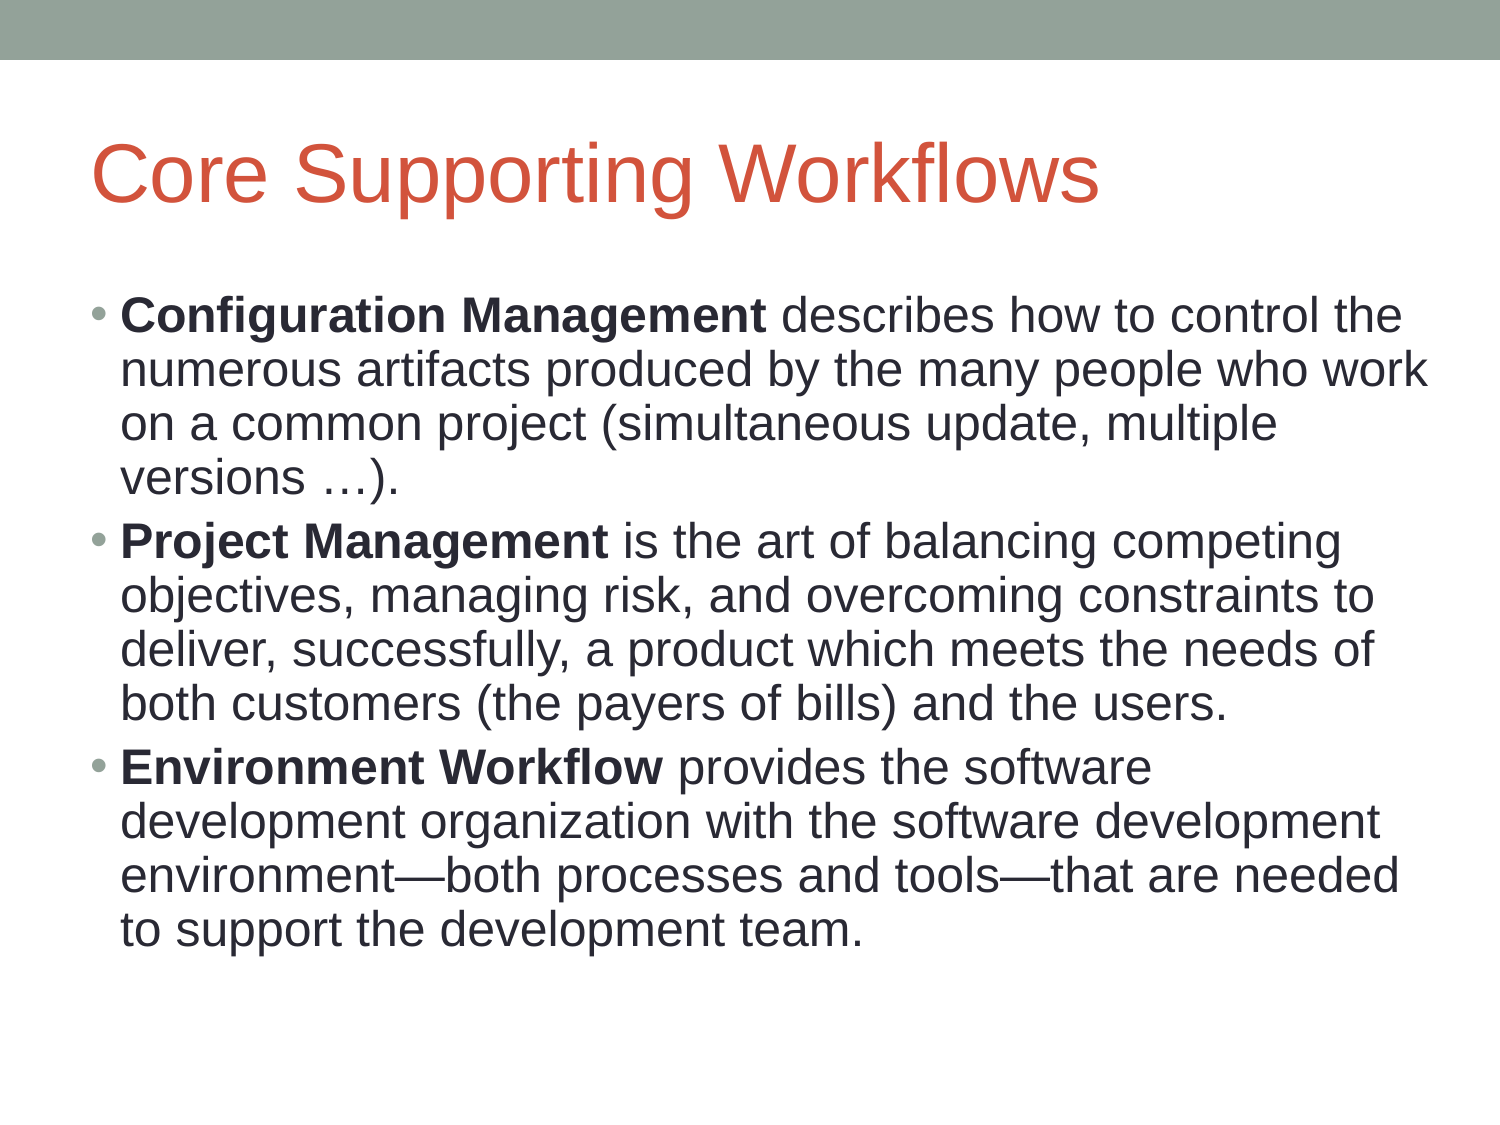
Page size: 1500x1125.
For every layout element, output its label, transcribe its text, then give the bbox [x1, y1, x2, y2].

title Core Supporting Workflows [75, 87, 1425, 250]
list Configuration Management describes how to control the numerous artifacts produced by the many people who work on a common project (simultaneous update, multiple versions …). Project Management is the art of balancing competing objectives, managing risk, and overcoming constraints to deliver, successfully, a product which meets the needs of both customers (the payers of bills) and the users. Environment Workflow provides the software development organization with the software development environment—both processes and tools—that are needed to support the development team. [75, 282, 1462, 1006]
